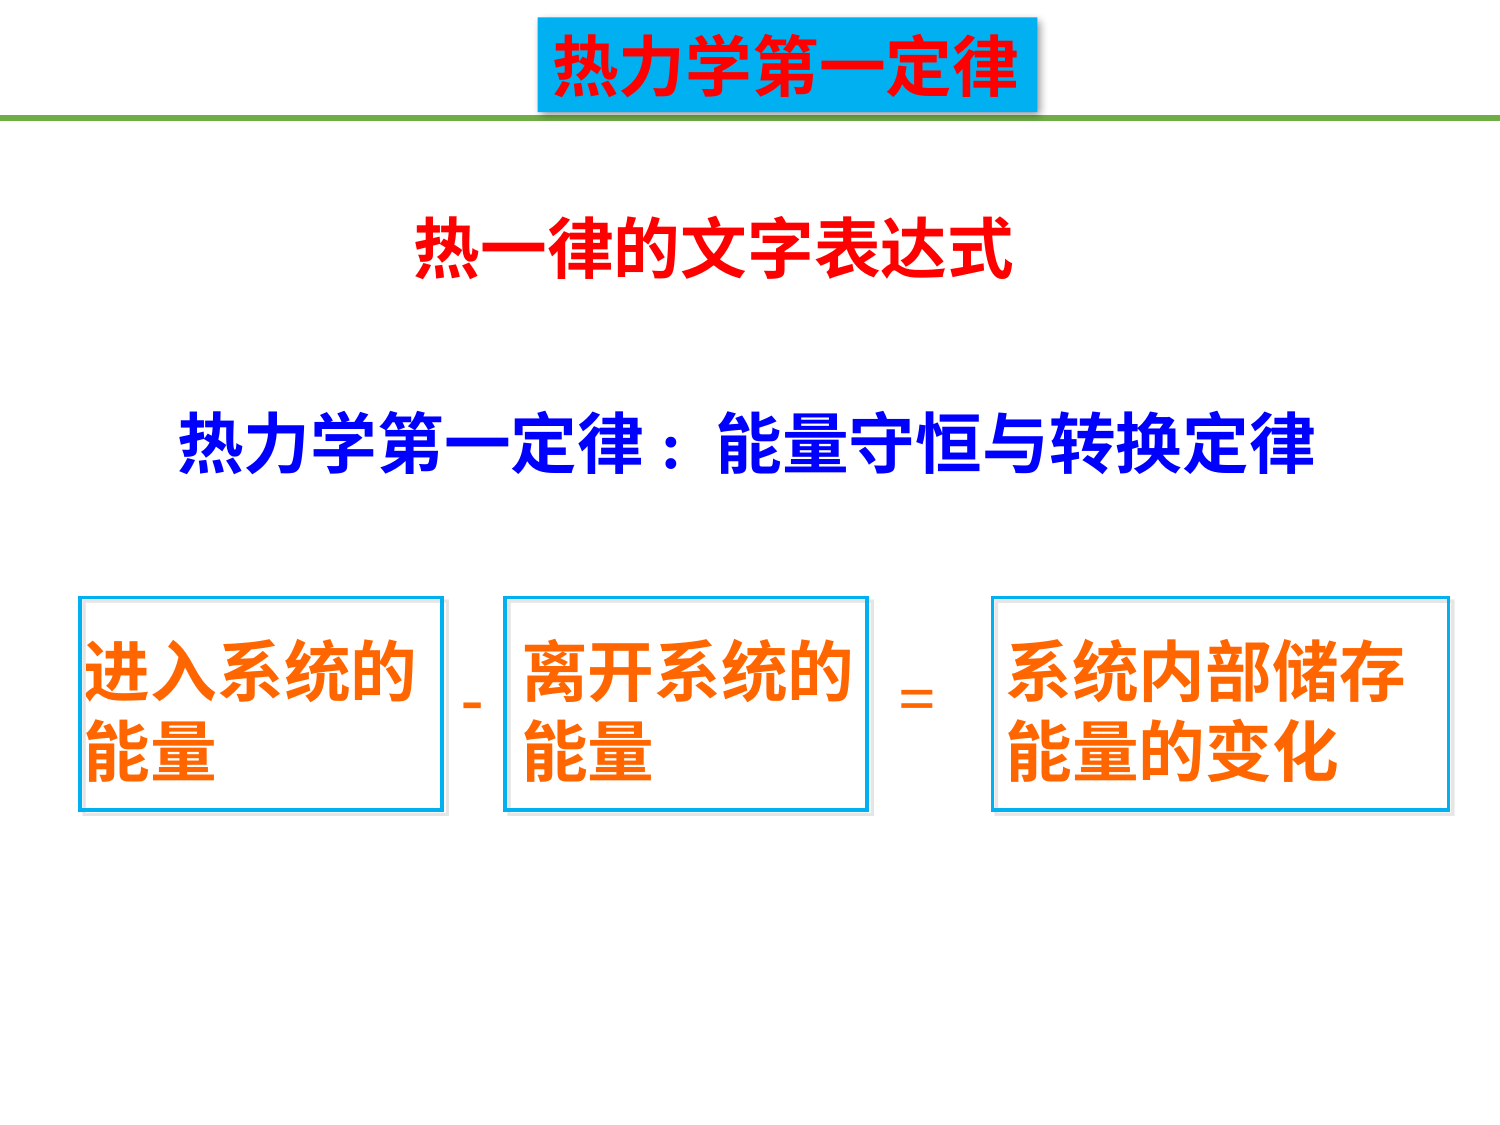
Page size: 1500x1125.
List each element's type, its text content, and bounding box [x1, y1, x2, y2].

text_box [992, 597, 1449, 621]
text_box [992, 799, 1449, 810]
text_box [79, 799, 443, 810]
text_box 热力学第一定律: 能量守恒与转换定律 [162, 394, 1338, 490]
text_box [504, 799, 868, 810]
text_box 热力学第一定律 [537, 17, 1038, 113]
text_box [79, 597, 443, 621]
text_box [504, 597, 868, 621]
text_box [69, 621, 1475, 799]
text_box 热一律的文字表达式 [398, 208, 1102, 299]
